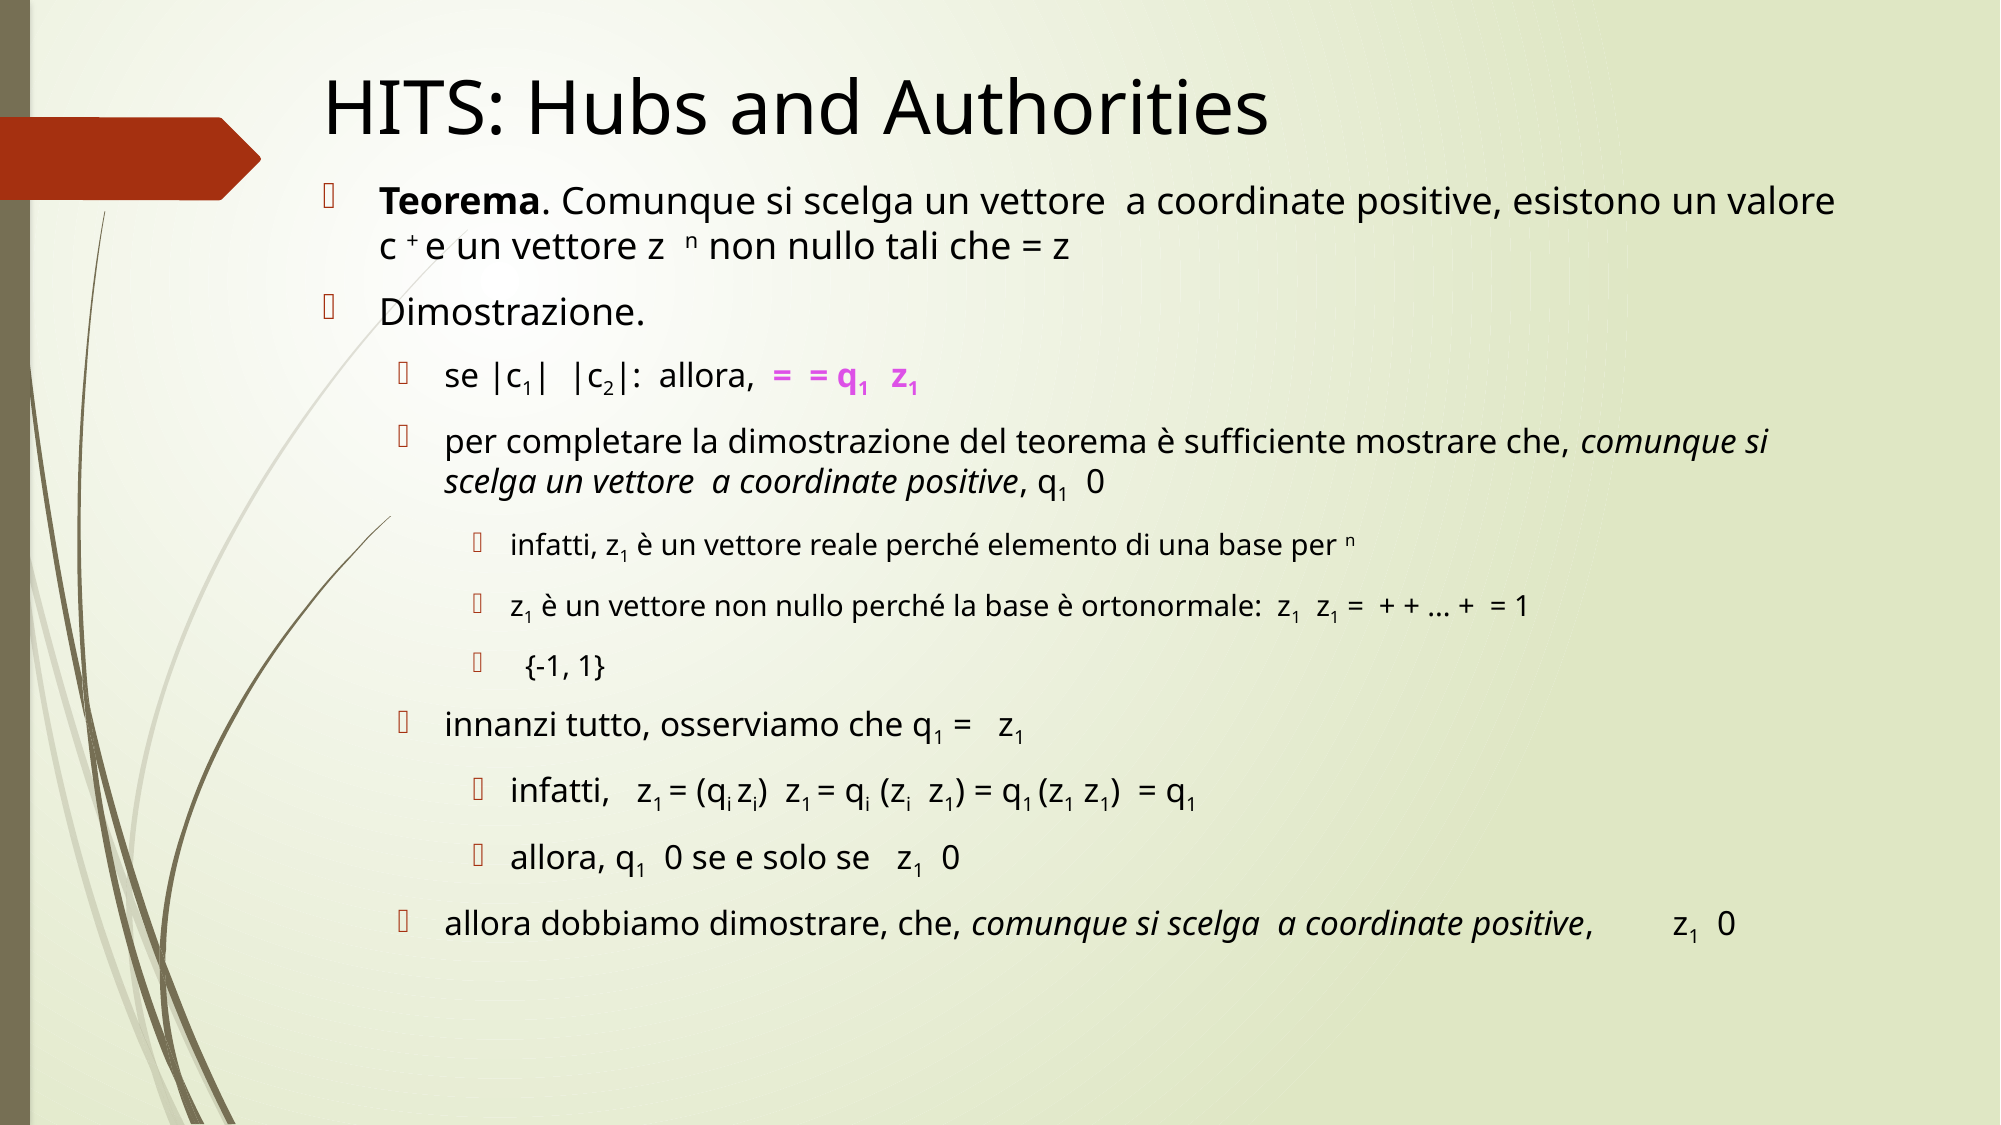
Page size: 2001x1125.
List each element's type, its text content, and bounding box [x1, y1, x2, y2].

title HITS: Hubs and Authorities [307, 51, 1770, 204]
